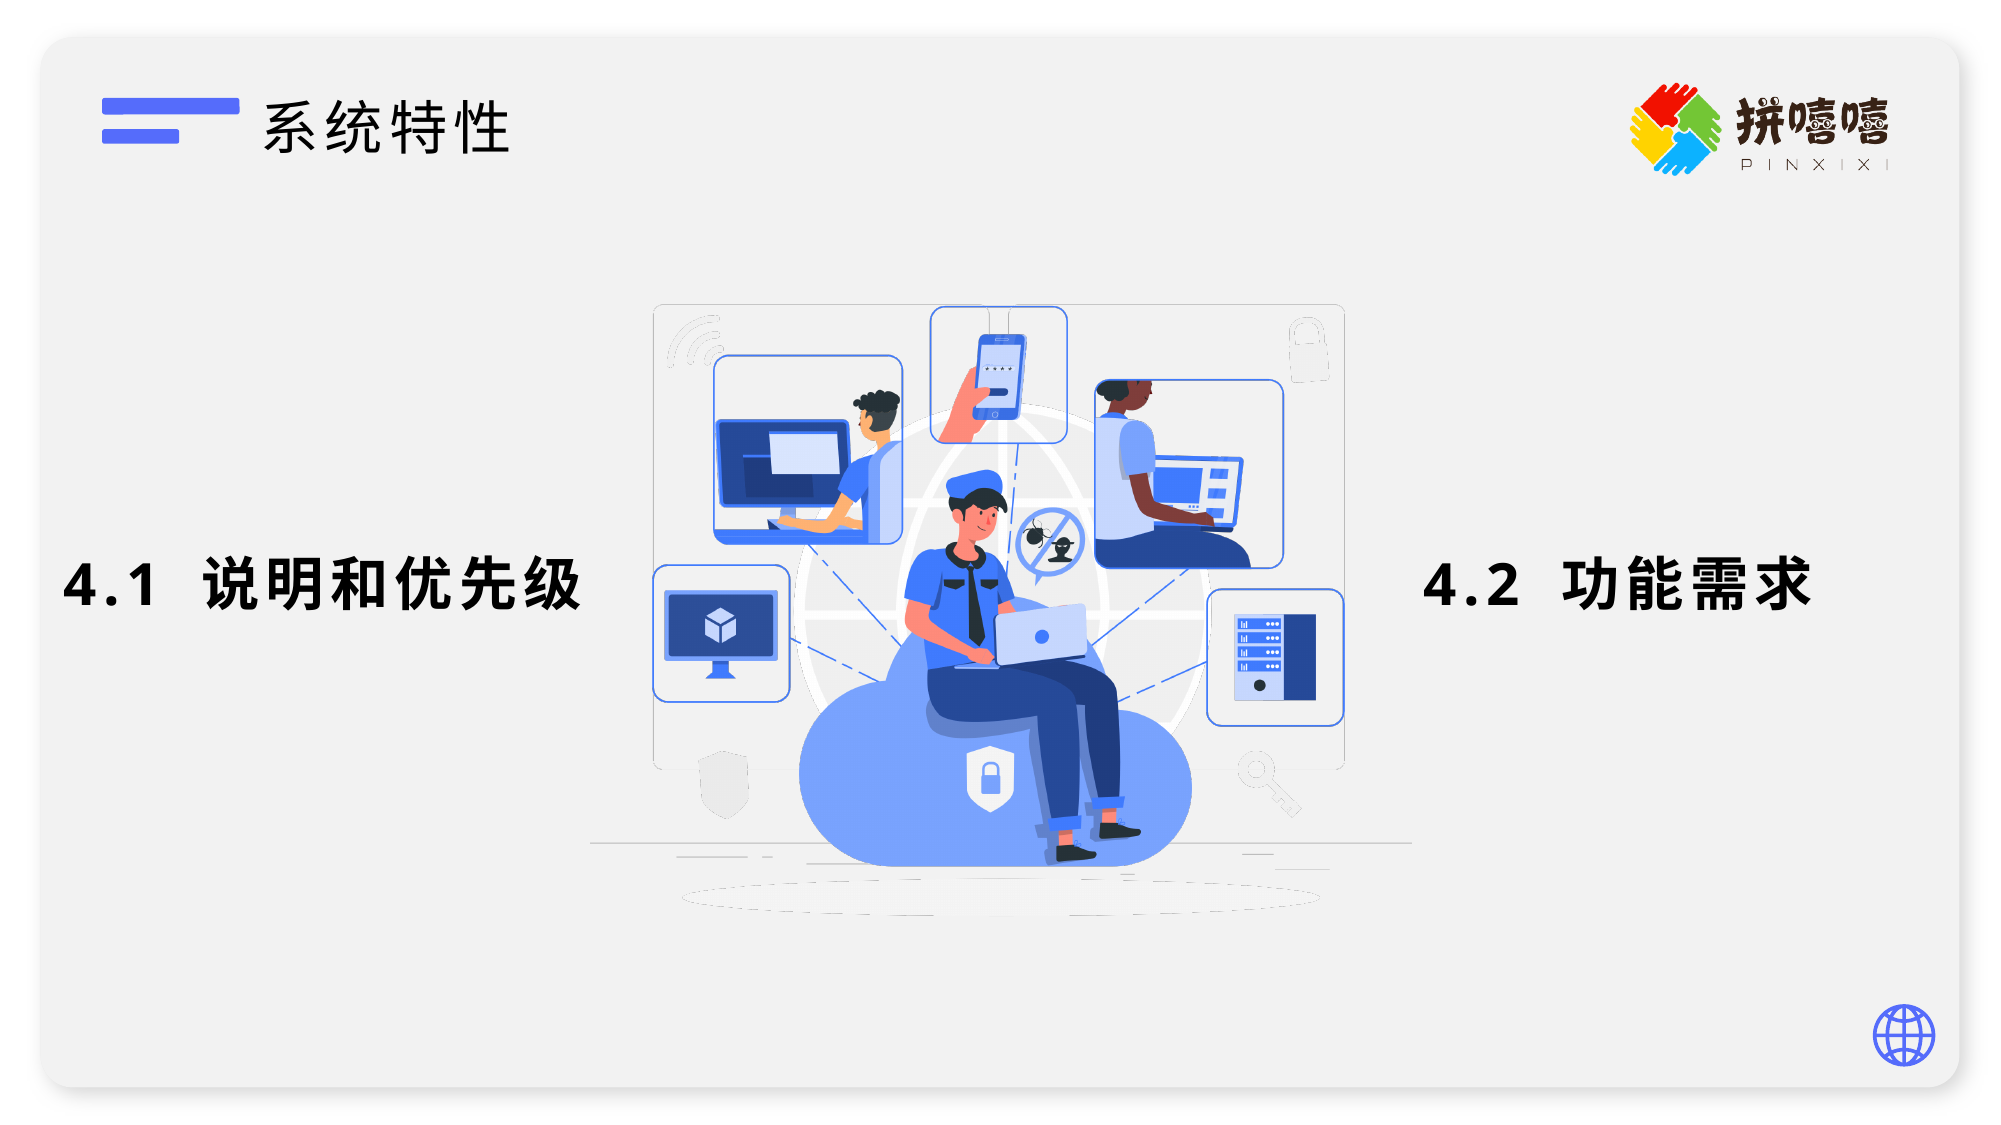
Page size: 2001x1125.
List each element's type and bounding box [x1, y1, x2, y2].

picture [1623, 73, 1907, 185]
text_box [40, 37, 1960, 1088]
picture [590, 214, 1412, 1036]
